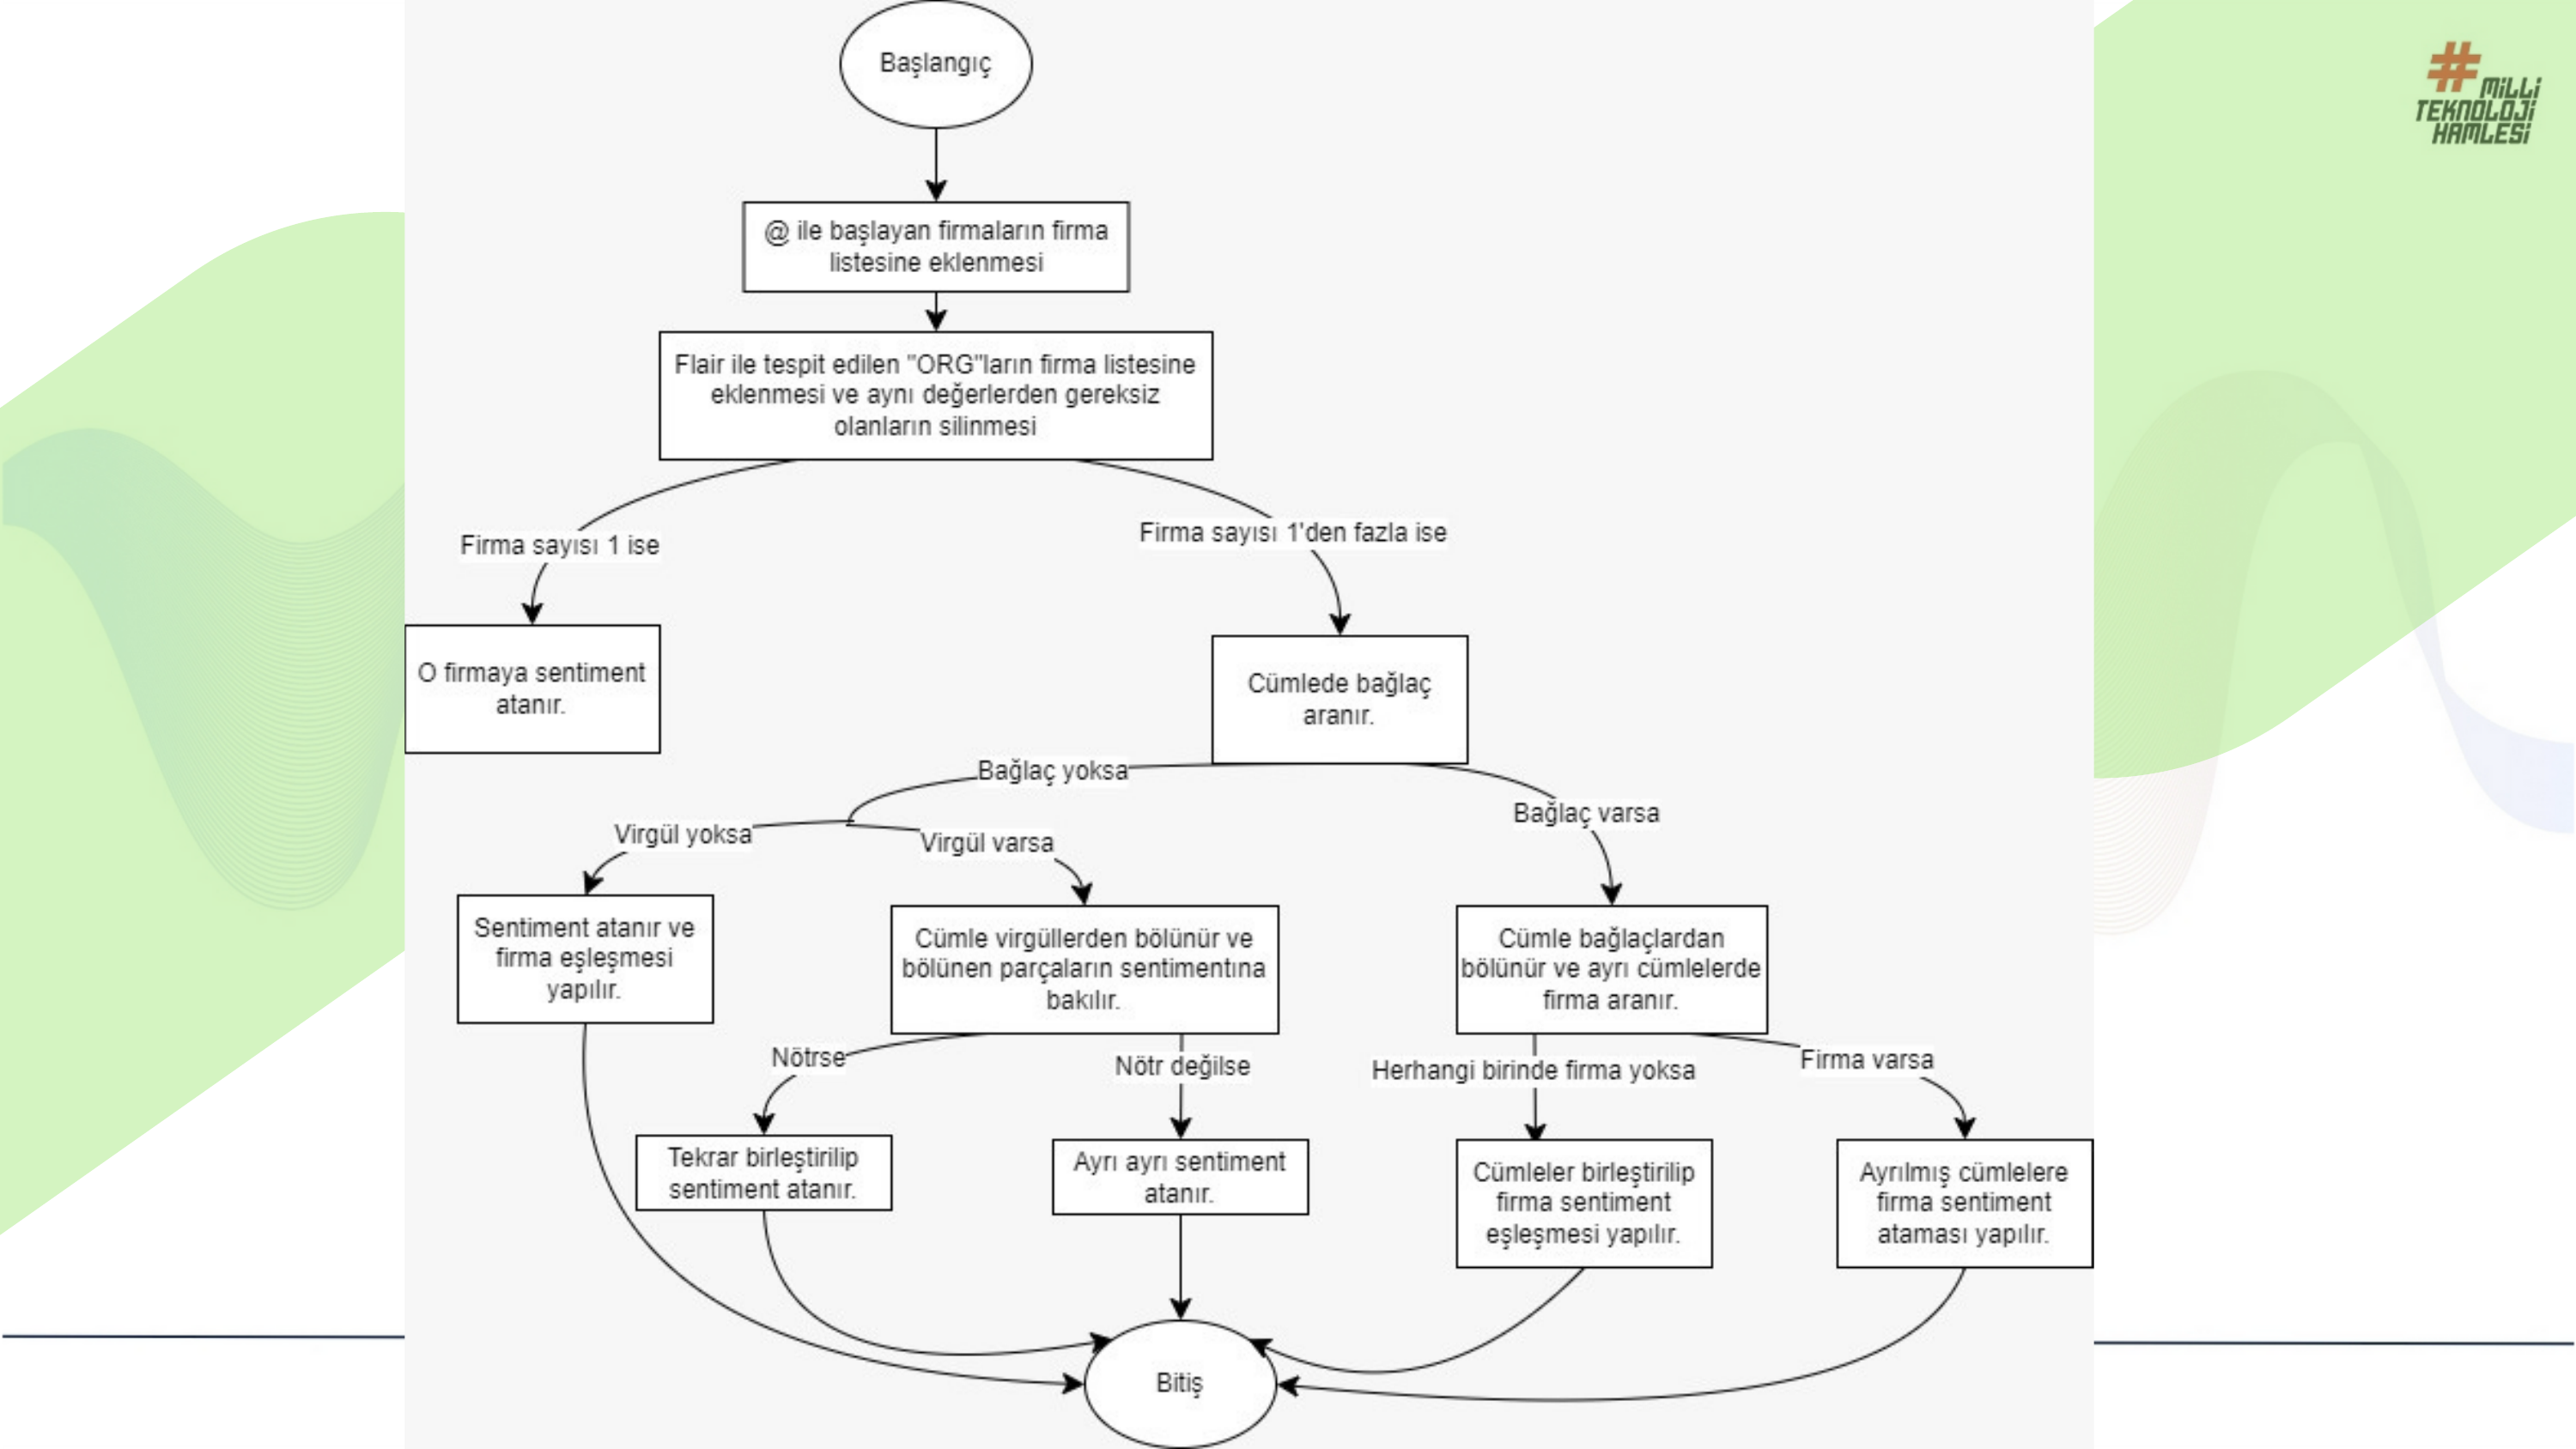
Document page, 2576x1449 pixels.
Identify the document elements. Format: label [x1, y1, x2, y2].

text_box [2094, 517, 2576, 1449]
text_box [1671, 0, 2576, 507]
text_box [1, 1170, 404, 1449]
text_box [1, 0, 404, 406]
text_box [0, 482, 811, 1161]
text_box [404, 0, 2094, 1449]
